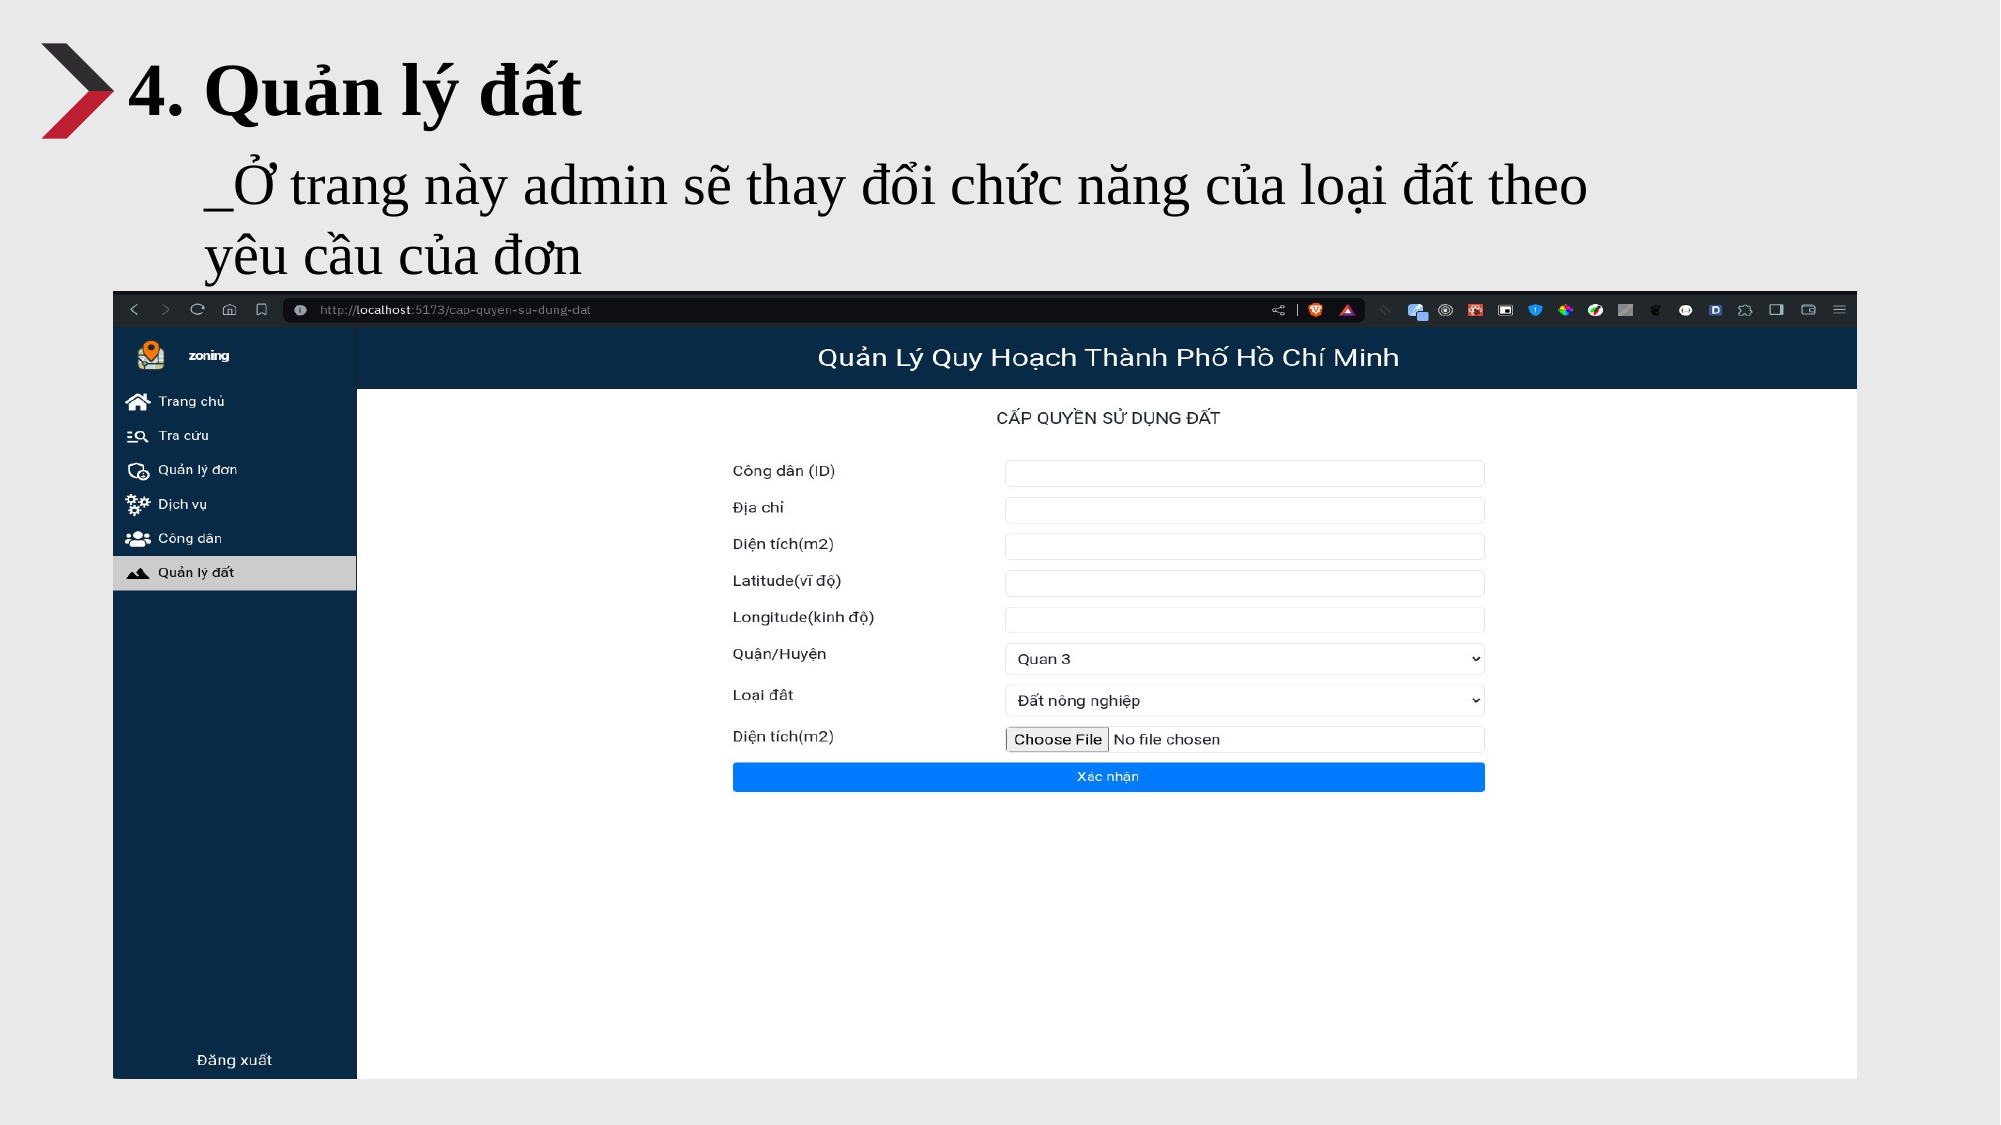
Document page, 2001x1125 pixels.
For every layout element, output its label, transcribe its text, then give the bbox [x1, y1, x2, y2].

text_box [38, 90, 114, 140]
picture [113, 291, 1857, 1079]
text_box _Ở trang này admin sẽ thay đổi chức năng của loại đất theo yêu cầu của đơn [189, 138, 1689, 291]
text_box [38, 42, 114, 91]
text_box 4. Quản lý đất [114, 32, 601, 138]
